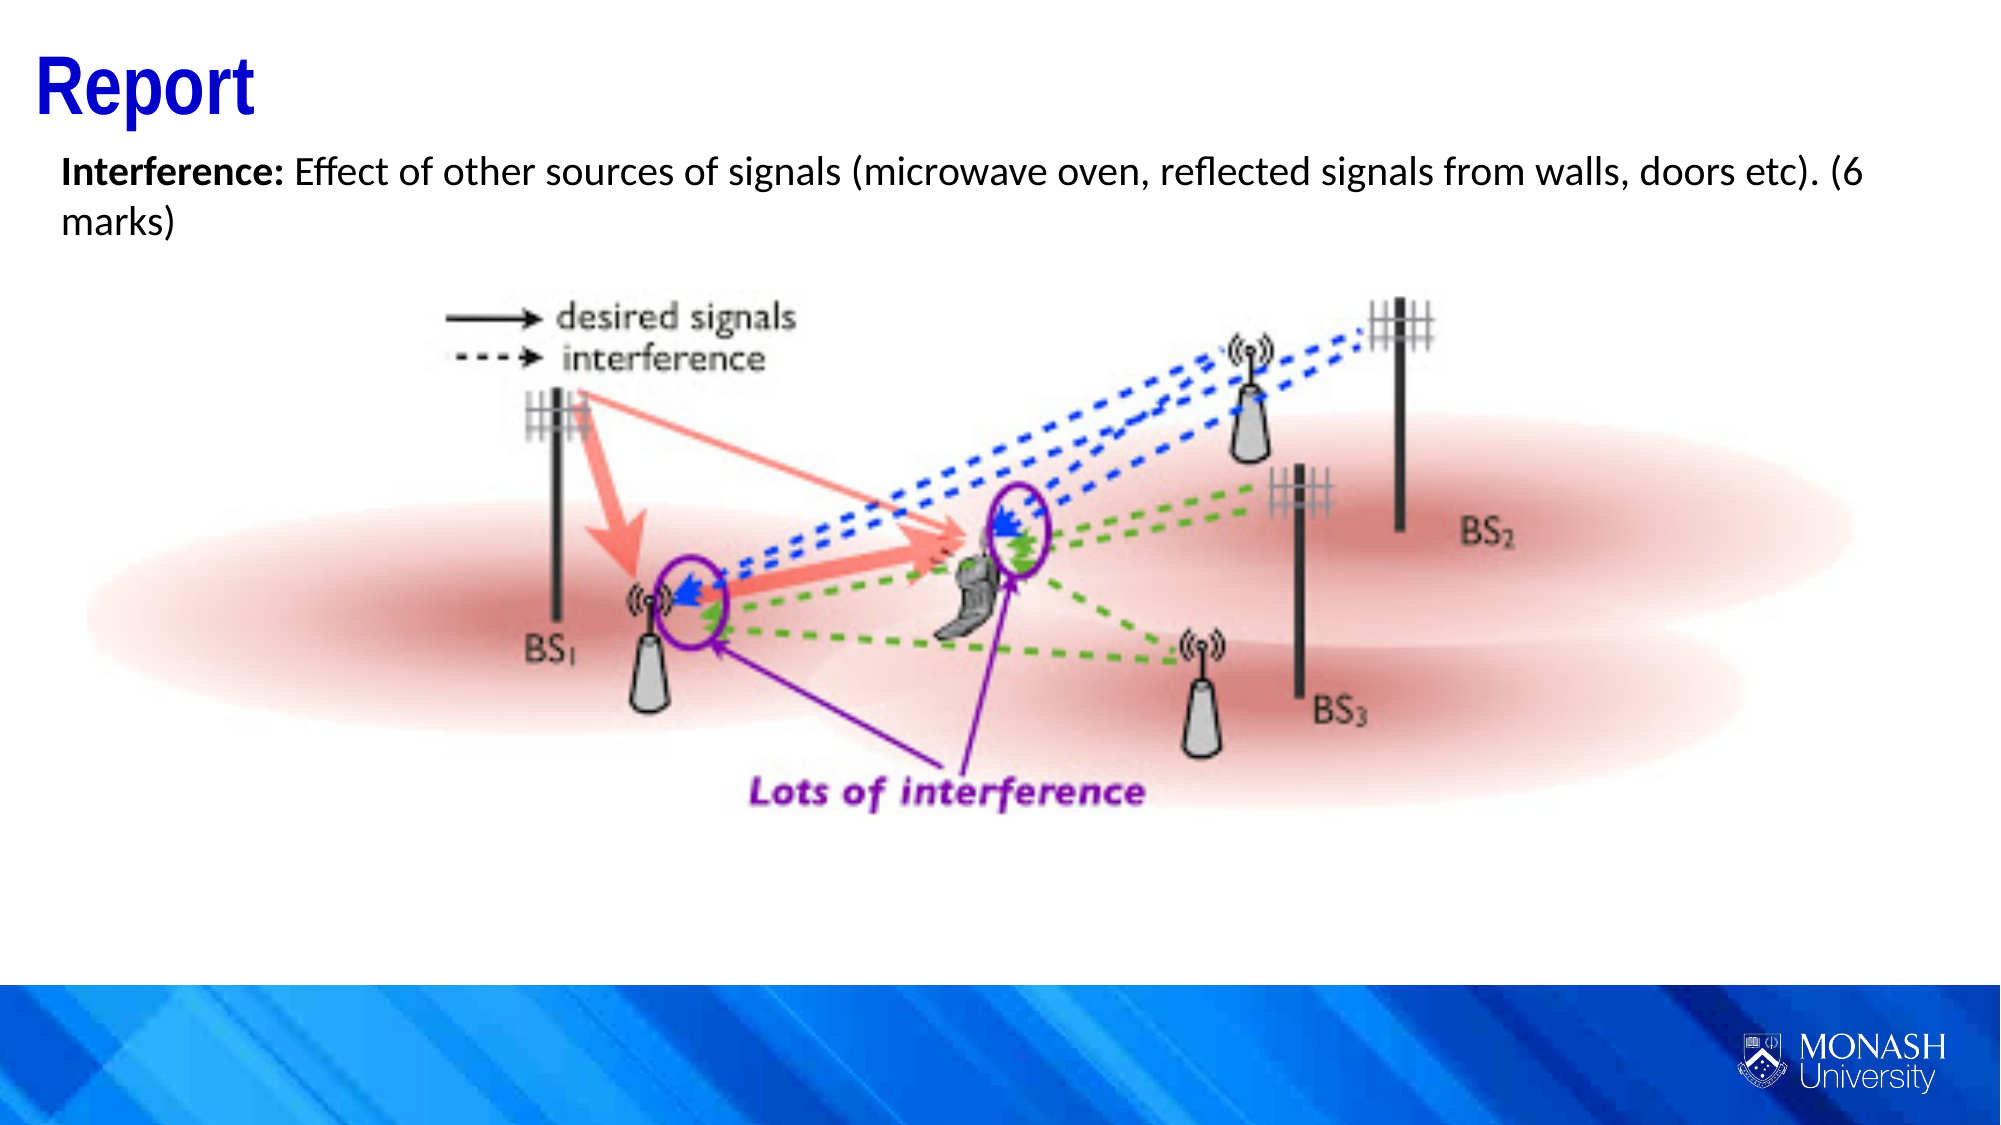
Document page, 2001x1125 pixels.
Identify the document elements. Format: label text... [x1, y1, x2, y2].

picture [0, 985, 2000, 1125]
list Report [19, 34, 1409, 156]
picture [87, 288, 1860, 822]
text_box Interference: Effect of other sources of signals (microwave oven, reflected signals from walls, doors etc). (6 marks) [46, 136, 2000, 252]
